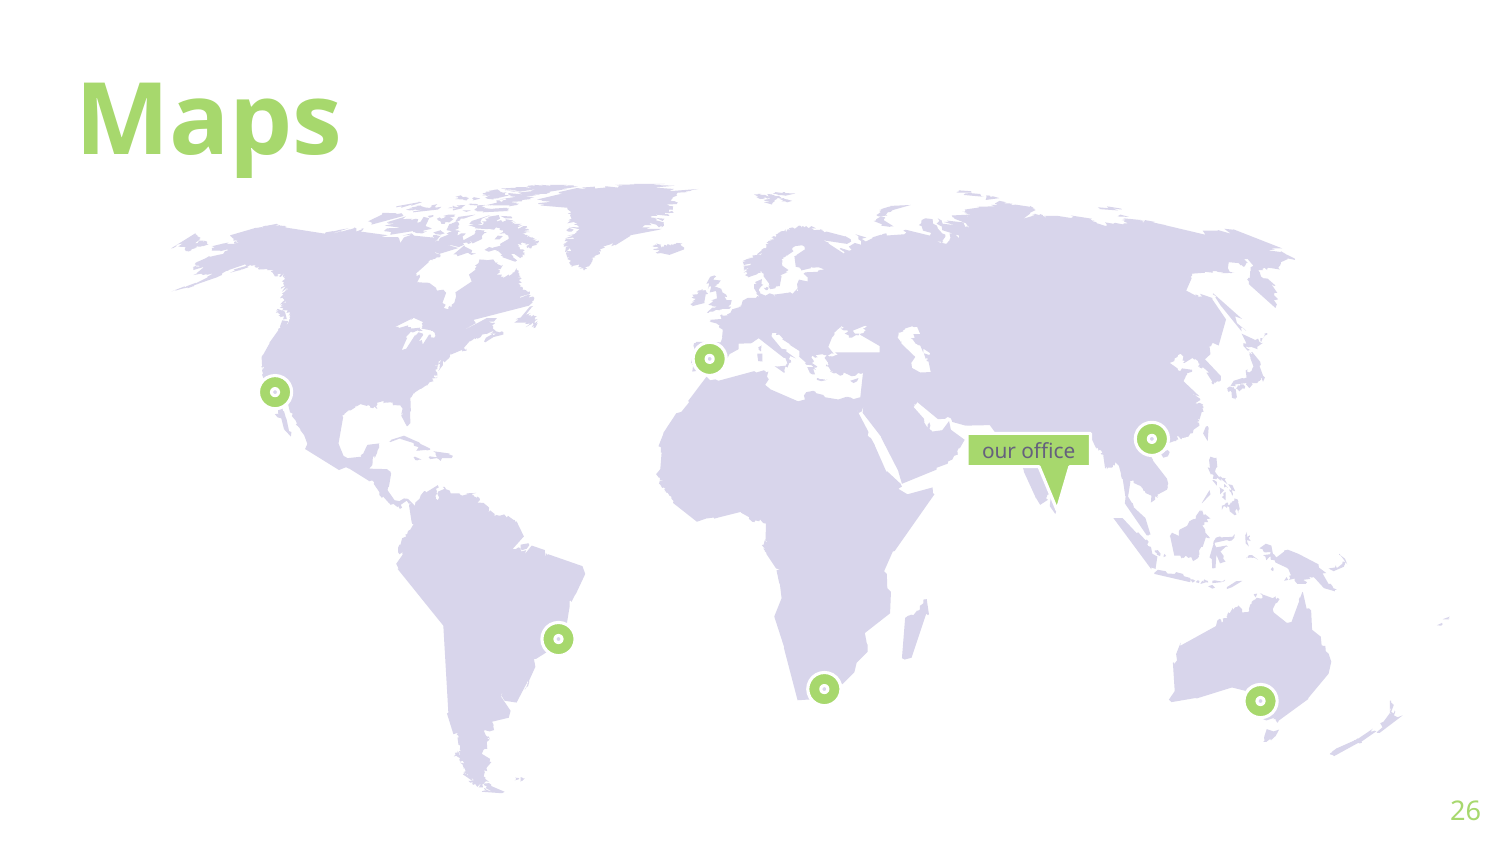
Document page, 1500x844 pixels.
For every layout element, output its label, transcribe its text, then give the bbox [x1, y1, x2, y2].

text_box [1263, 729, 1280, 742]
text_box [258, 375, 292, 409]
text_box [1135, 422, 1169, 456]
text_box [171, 212, 586, 794]
text_box [807, 672, 842, 706]
text_box [468, 183, 699, 271]
text_box [754, 192, 796, 205]
slide_number 26 [1391, 779, 1482, 844]
text_box our office [967, 433, 1091, 511]
text_box [1259, 543, 1337, 592]
text_box [985, 195, 1000, 200]
text_box [455, 195, 469, 201]
text_box [1168, 591, 1332, 723]
text_box [1329, 700, 1403, 757]
text_box [1328, 553, 1348, 572]
text_box [396, 201, 442, 213]
title Maps [75, 33, 1109, 175]
text_box [1243, 684, 1278, 718]
text_box [447, 204, 466, 211]
text_box [541, 622, 576, 656]
text_box [956, 190, 984, 197]
text_box [656, 200, 1296, 701]
text_box [693, 342, 727, 376]
